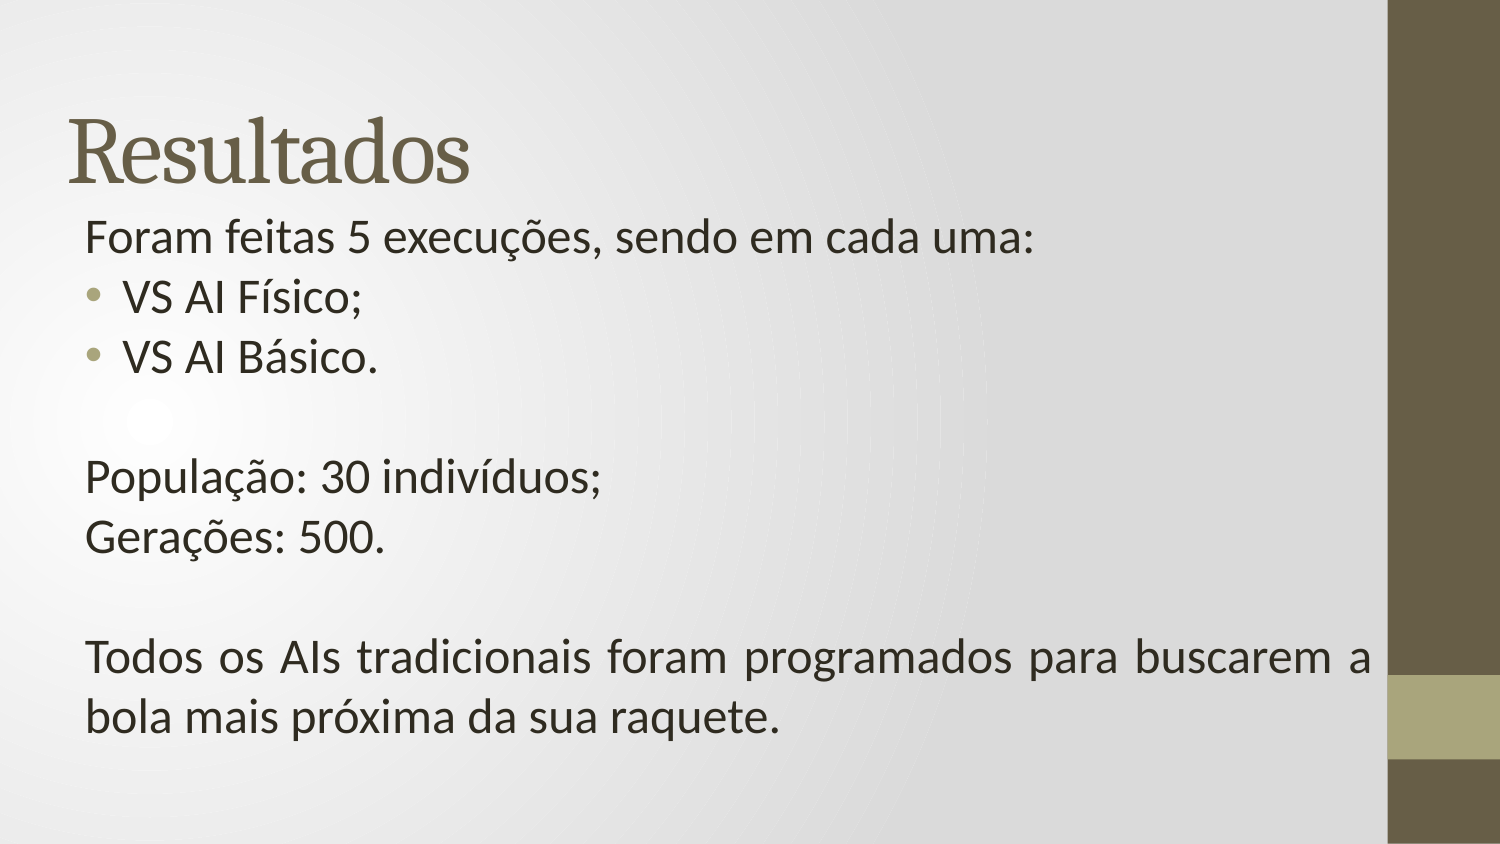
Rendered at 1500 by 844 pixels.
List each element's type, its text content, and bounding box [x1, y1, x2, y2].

title Resultados [51, 72, 1449, 167]
list Foram feitas 5 execuções, sendo em cada uma: VS AI Físico; VS AI Básico. População: 30 indivíduos; Gerações: 500. Todos os AIs tradicionais foram programados para buscarem a bola mais próxima da sua raquete. [51, 189, 1388, 844]
